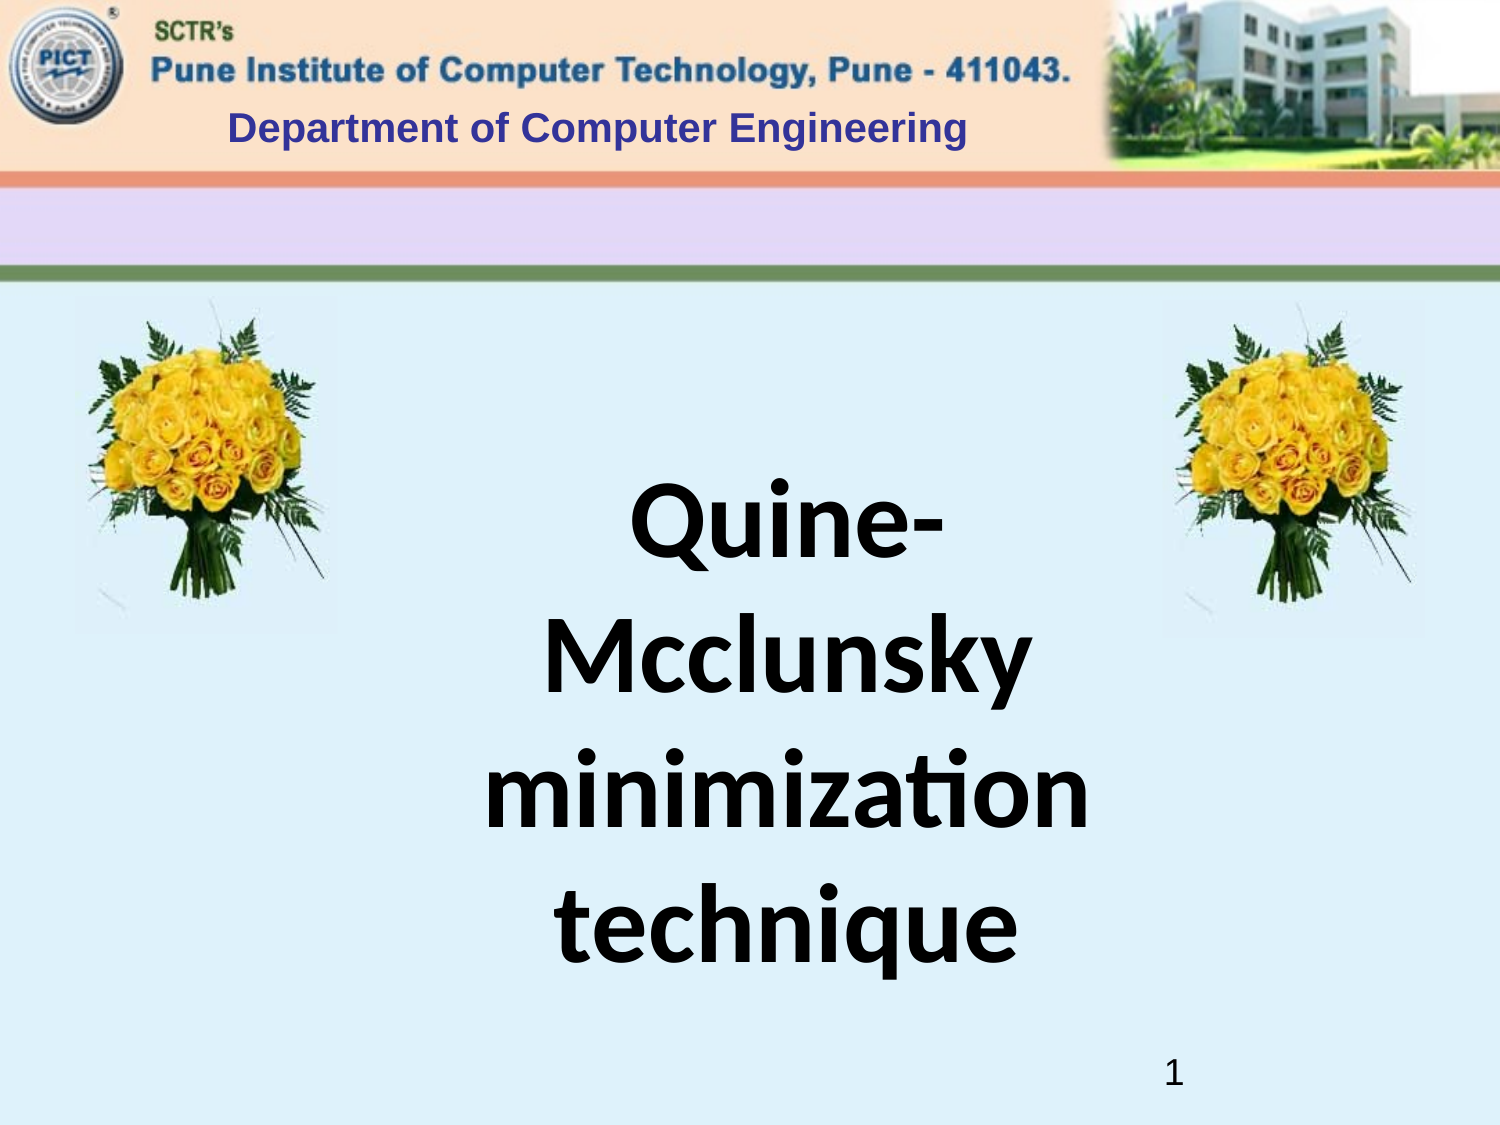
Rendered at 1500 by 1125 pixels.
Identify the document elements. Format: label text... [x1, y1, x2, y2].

text_box Quine- Mcclunsky minimization technique [399, 437, 1175, 588]
text_box 1 [1157, 1048, 1192, 1093]
text_box [75, 296, 338, 634]
text_box Department of Computer Engineering [225, 98, 972, 151]
picture [0, 0, 1500, 1125]
text_box [1162, 299, 1425, 638]
